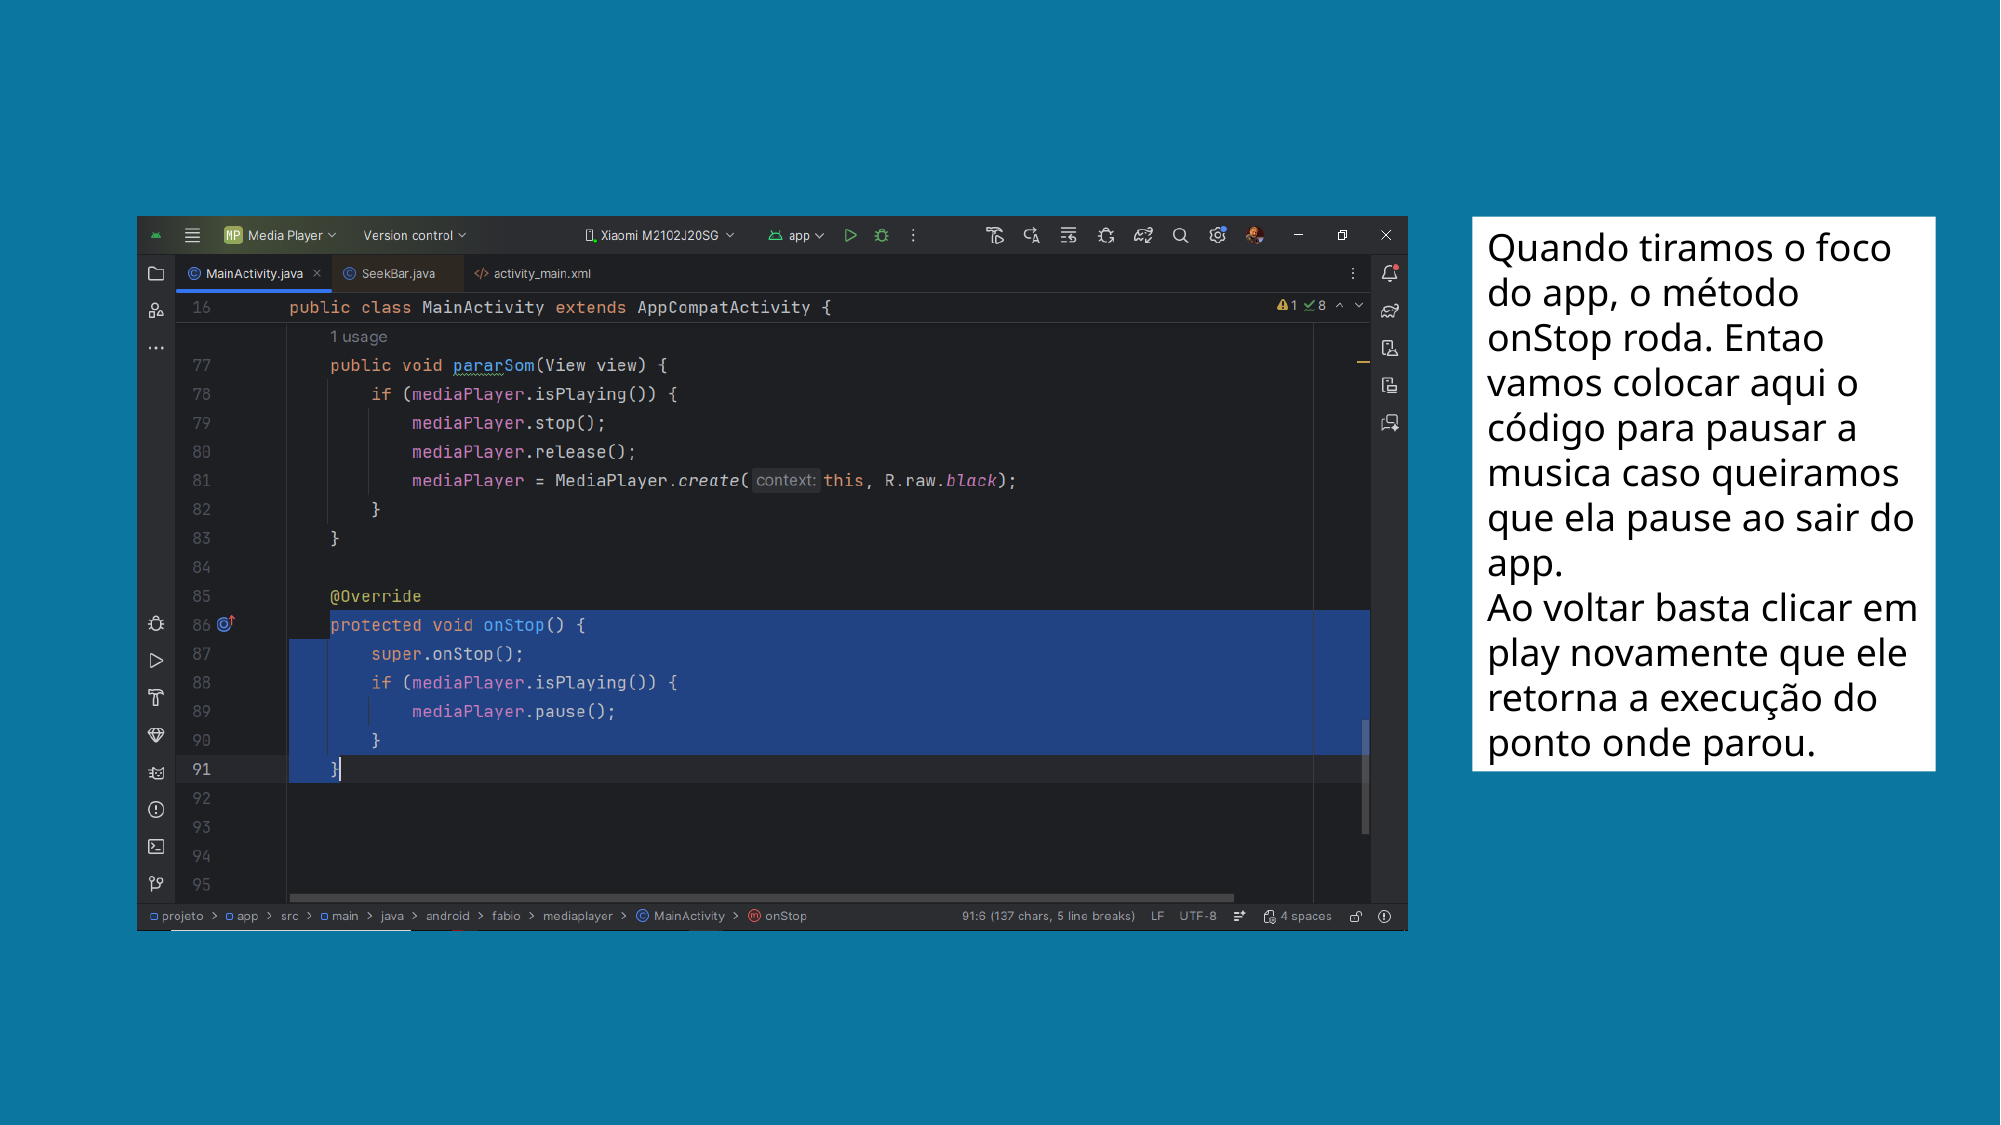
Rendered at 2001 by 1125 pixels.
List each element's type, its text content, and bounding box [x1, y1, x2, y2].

text_box Quando tiramos o foco do app, o método onStop roda. Entao vamos colocar aqui o código para pausar a musica caso queiramos que ela pause ao sair do app. Ao voltar basta clicar em play novamente que ele retorna a execução do ponto onde parou. [1472, 216, 1936, 772]
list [136, 216, 1408, 931]
